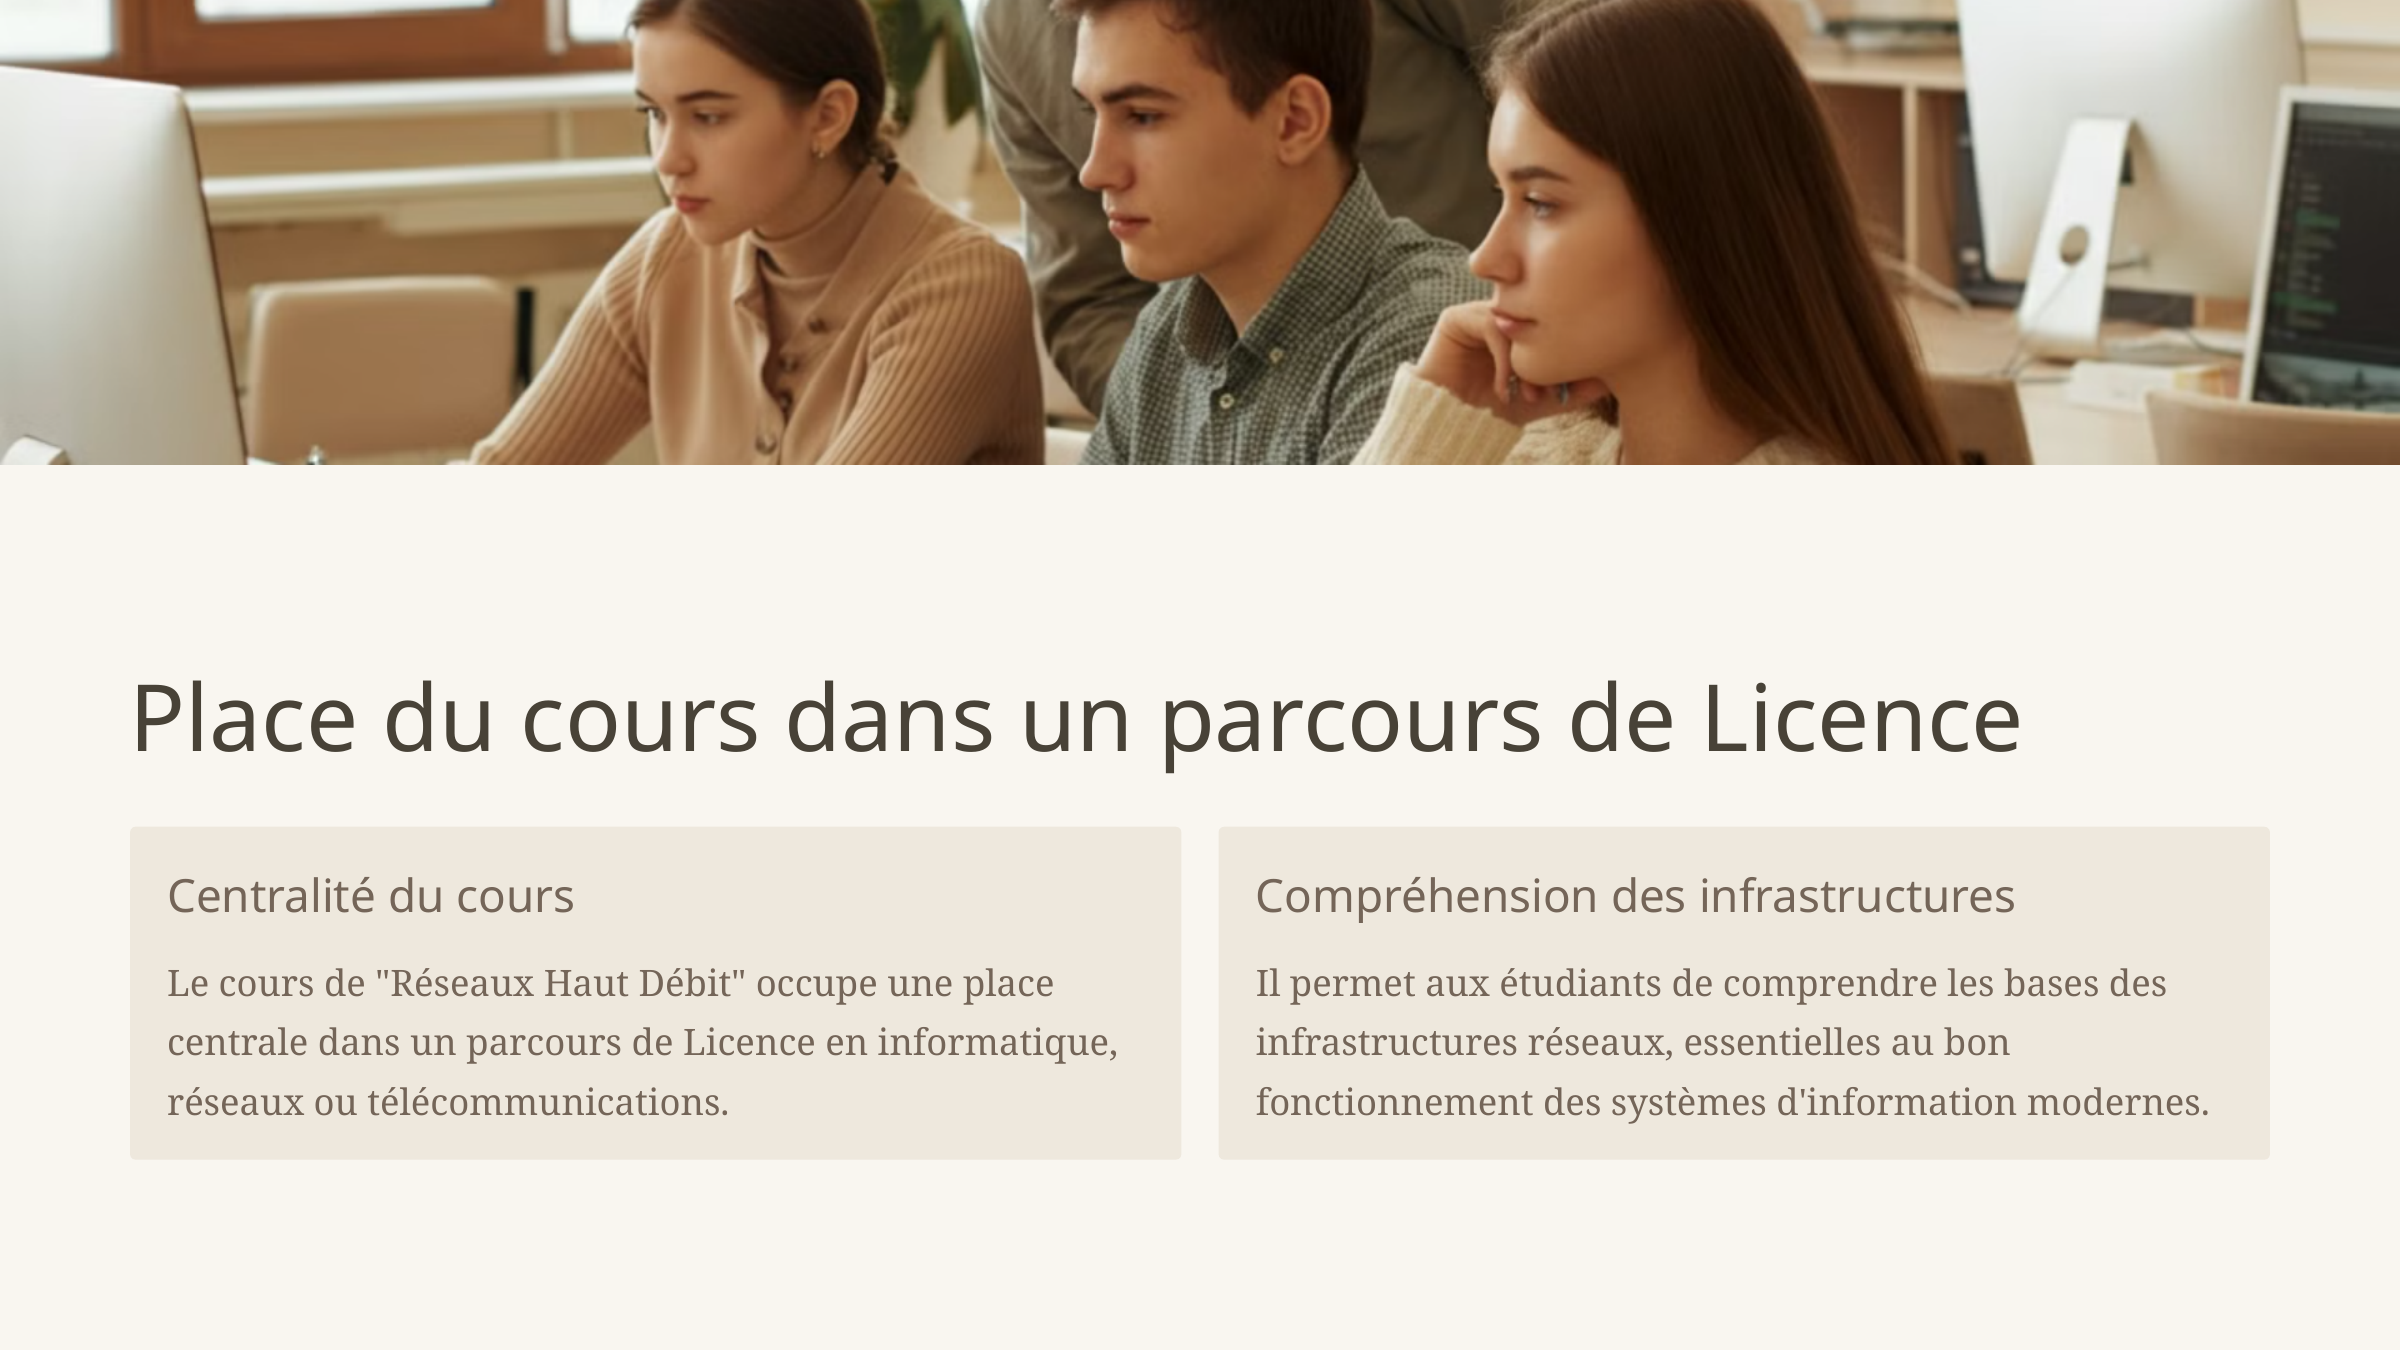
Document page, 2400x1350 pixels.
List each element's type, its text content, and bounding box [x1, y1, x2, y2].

text_box Le cours de "Réseaux Haut Débit" occupe une place centrale dans un parcours de Licence en informatique, réseaux ou télécommunications. [167, 944, 1145, 1123]
text_box [1218, 826, 2270, 1160]
picture [0, 0, 2400, 465]
text_box [130, 826, 1182, 1160]
text_box Compréhension des infrastructures [1255, 863, 2070, 922]
text_box Il permet aux étudiants de comprendre les bases des infrastructures réseaux, essentielles au bon fonctionnement des systèmes d'information modernes. [1255, 944, 2233, 1123]
text_box Place du cours dans un parcours de Licence [129, 654, 2119, 771]
text_box Centralité du cours [167, 863, 632, 922]
